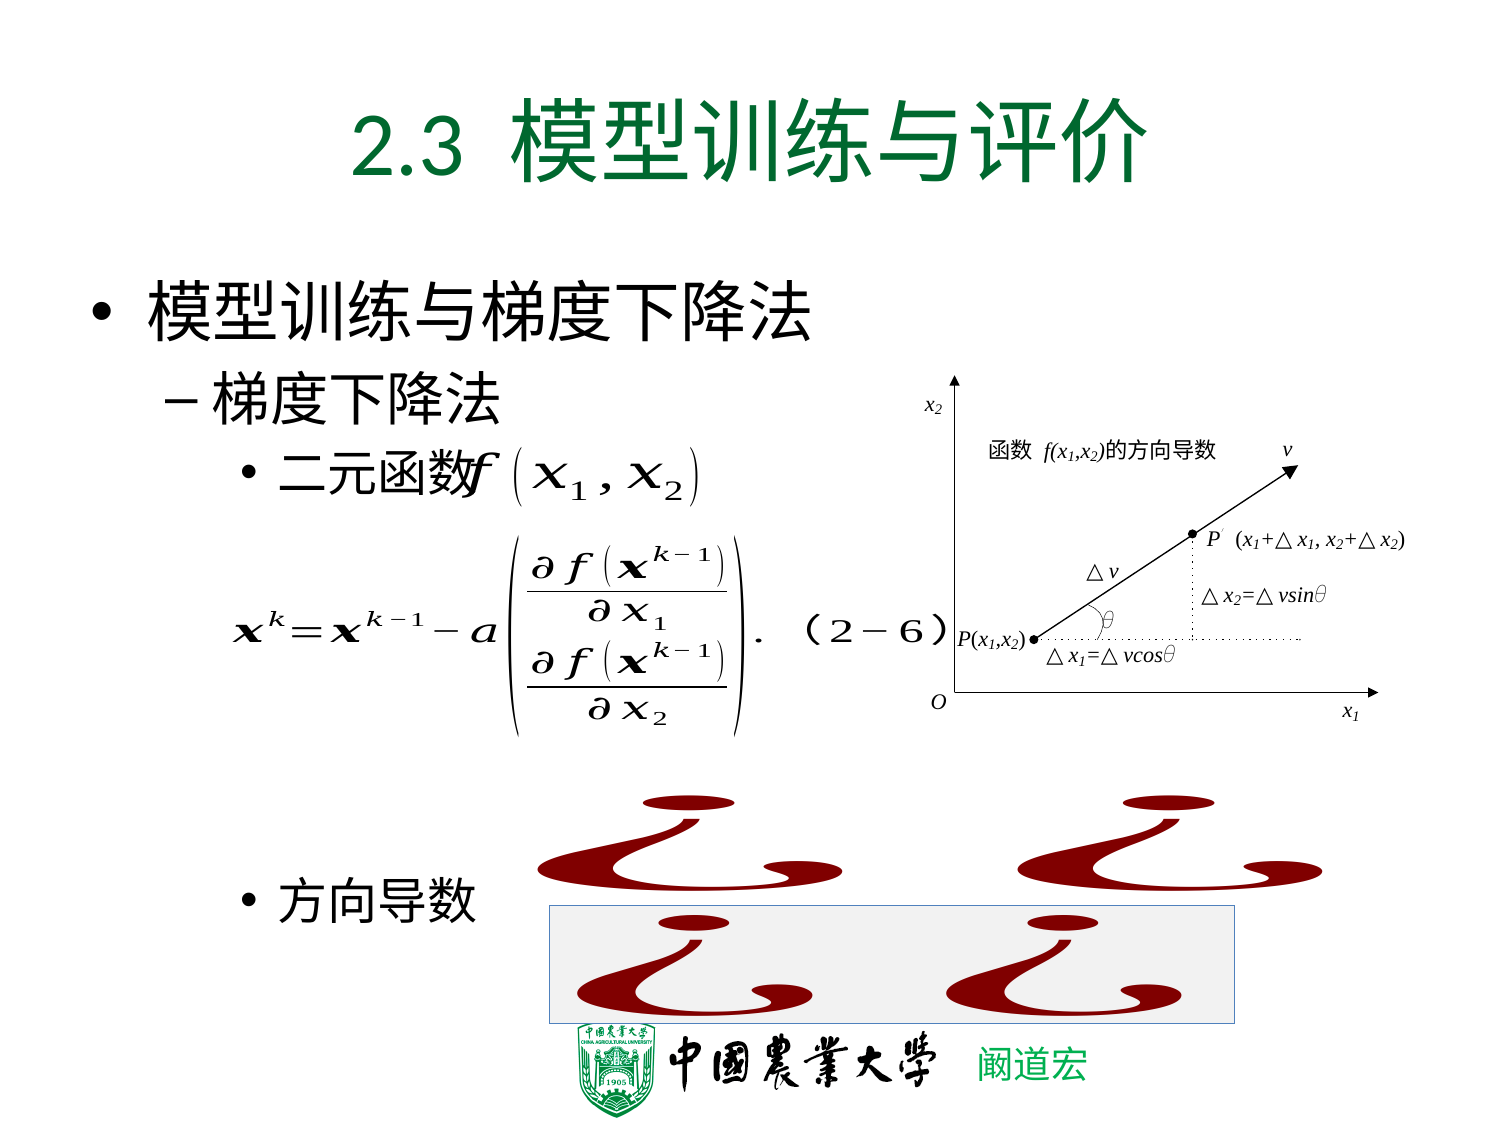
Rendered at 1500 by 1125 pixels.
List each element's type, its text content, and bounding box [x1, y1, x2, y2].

title 2.3 模型训练与评价 [75, 45, 1425, 233]
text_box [903, 361, 1424, 729]
list 模型训练与梯度下降法 梯度下降法 二元函数 方向导数 [75, 262, 1425, 1005]
picture [573, 1024, 939, 1119]
